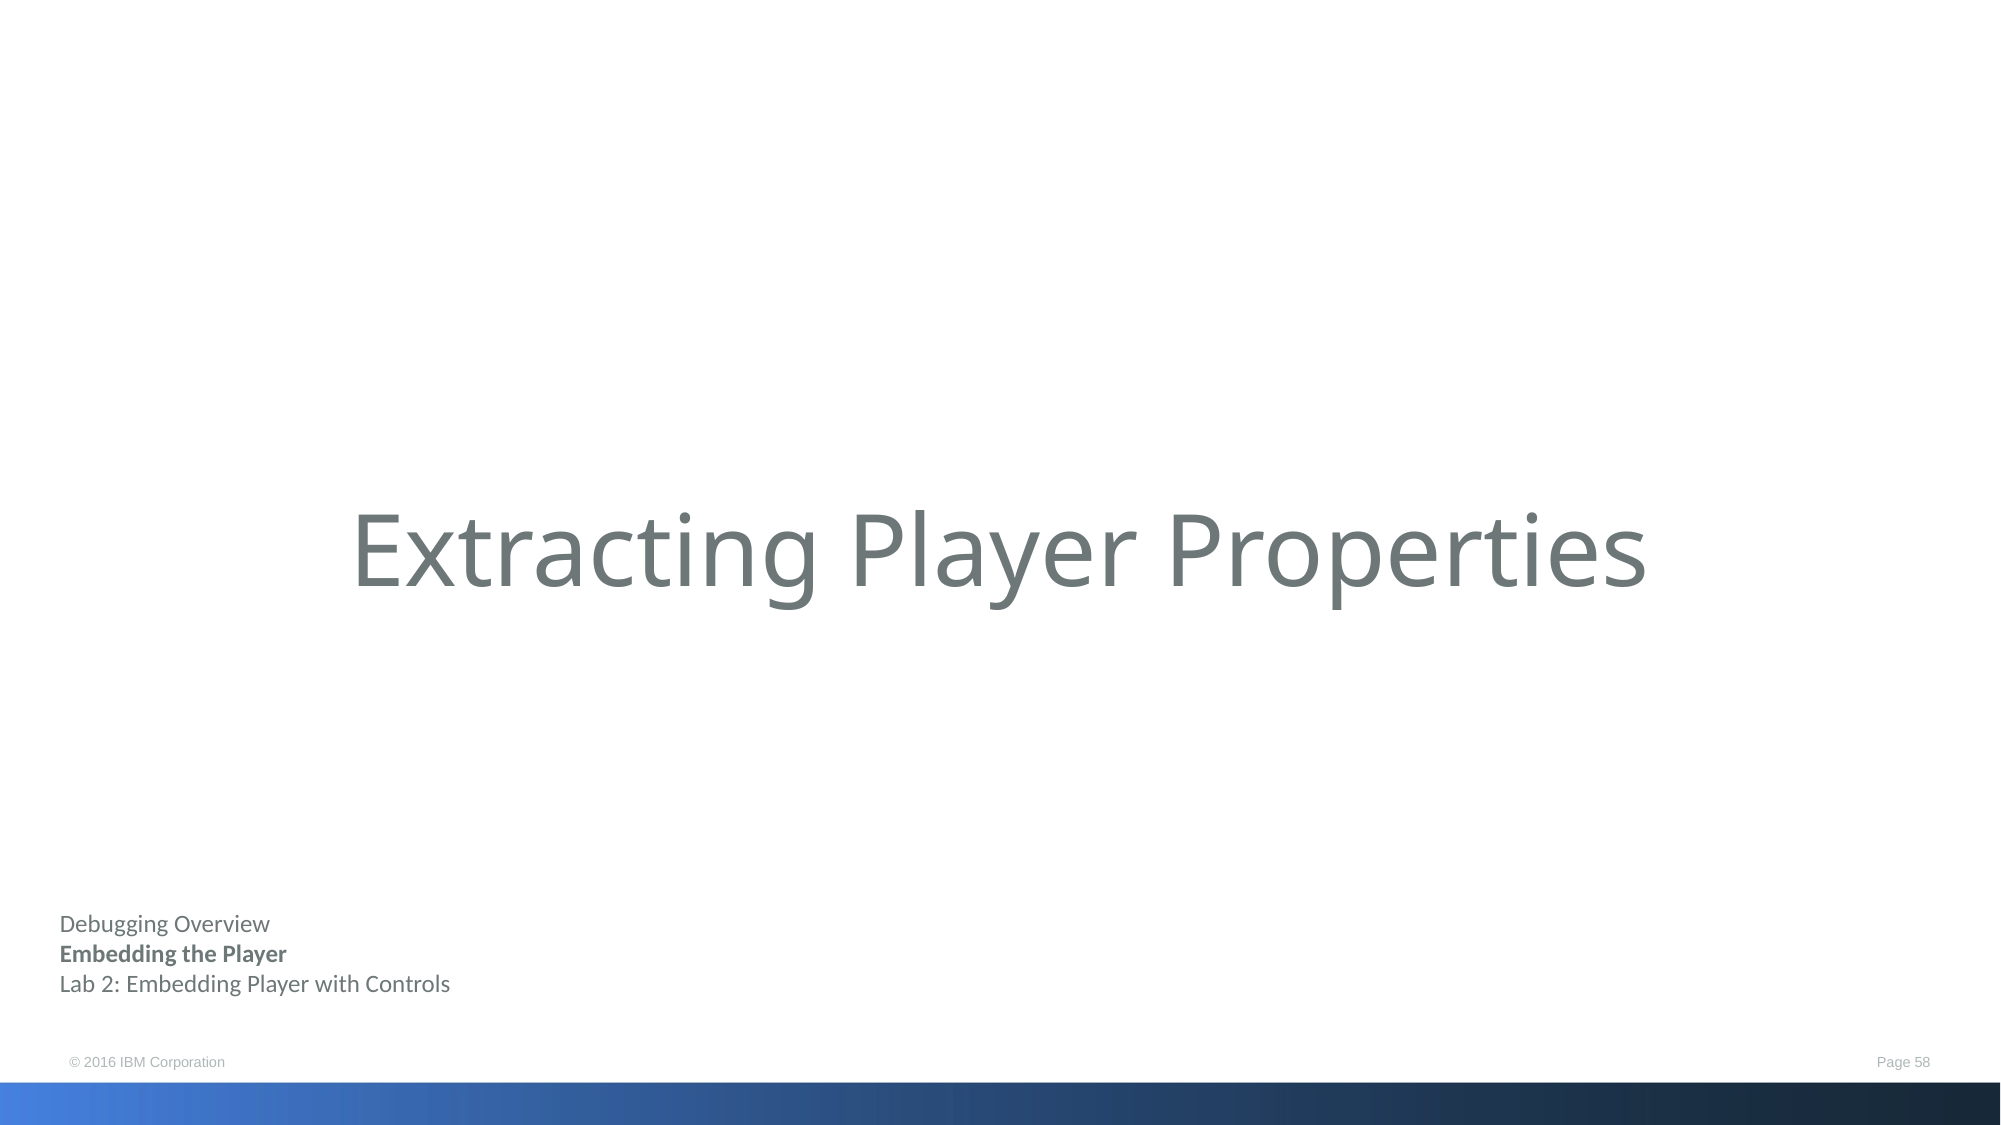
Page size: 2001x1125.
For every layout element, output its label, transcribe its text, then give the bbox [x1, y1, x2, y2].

picture [0, 0, 2001, 1125]
list Extracting Player Properties [69, 218, 1931, 1014]
text_box Debugging Overview Embedding the Player Lab 2: Embedding Player with Controls [45, 900, 538, 1005]
